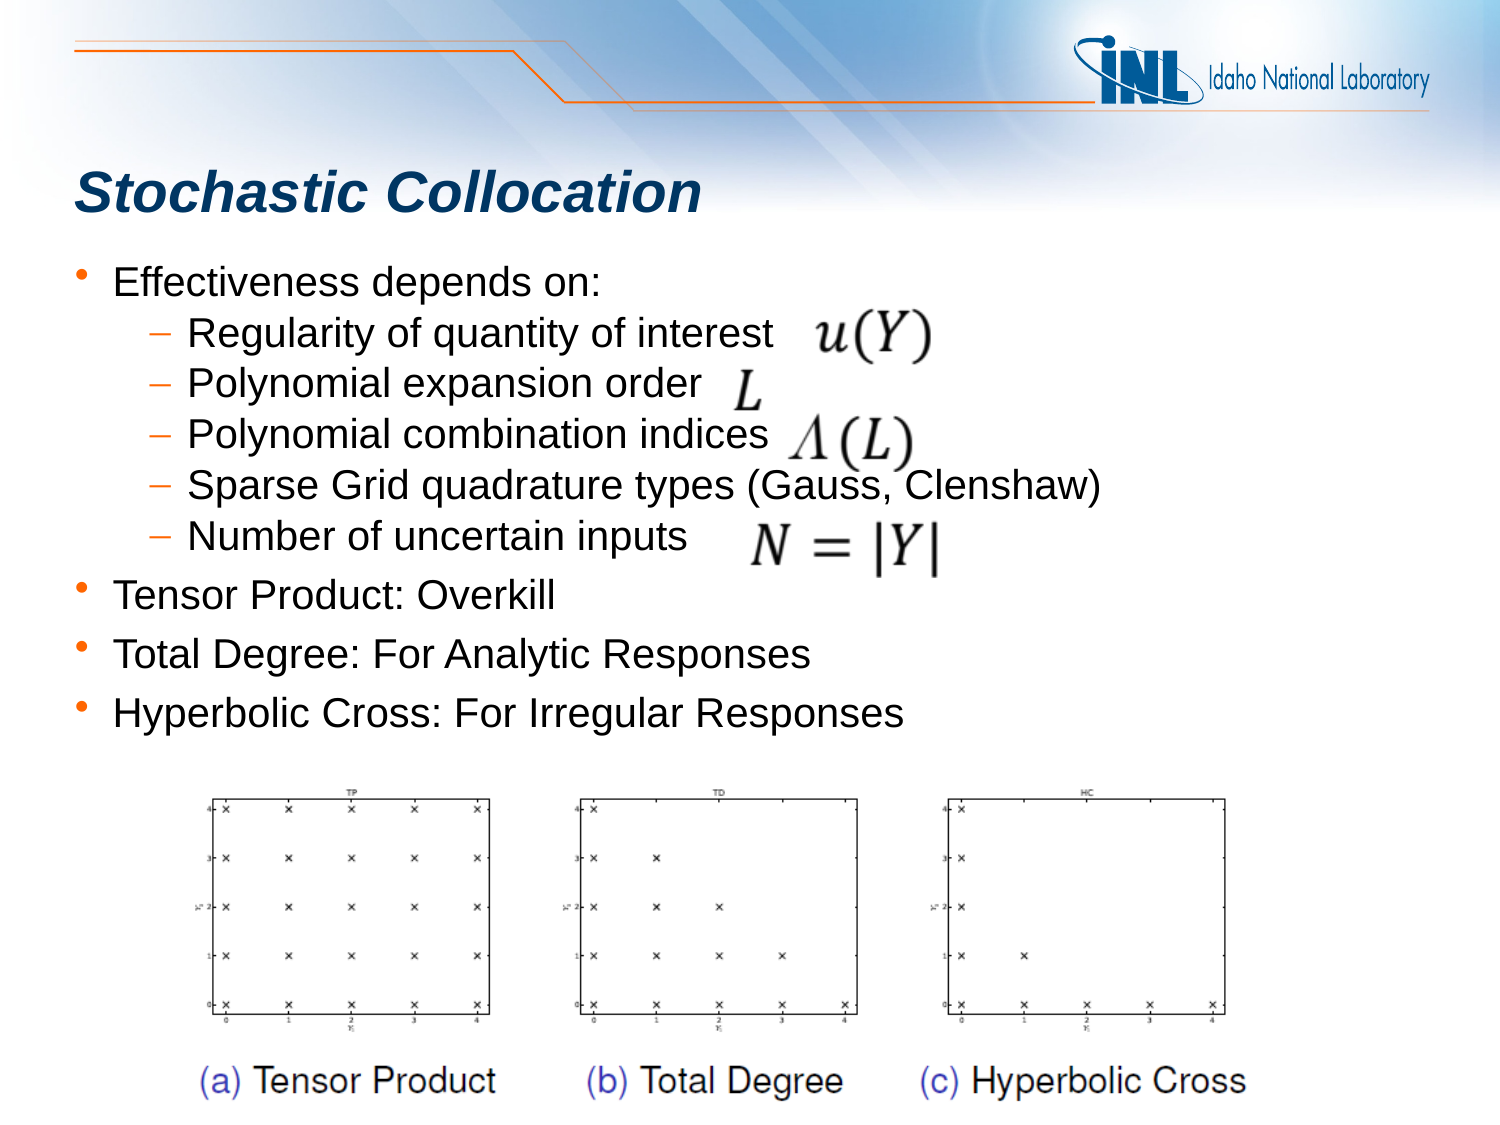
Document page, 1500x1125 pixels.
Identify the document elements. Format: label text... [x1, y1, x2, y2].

title Stochastic Collocation [74, 164, 1426, 225]
list Effectiveness depends on: Regularity of quantity of interest Polynomial expansion order Polynomial combination indices Sparse Grid quadrature types (Gauss, Clenshaw) Number of uncertain inputs Tensor Product: Overkill Total Degree: For Analytic Responses Hyperbolic Cross: For Irregular Responses [74, 261, 1426, 785]
picture [0, 0, 1500, 1125]
